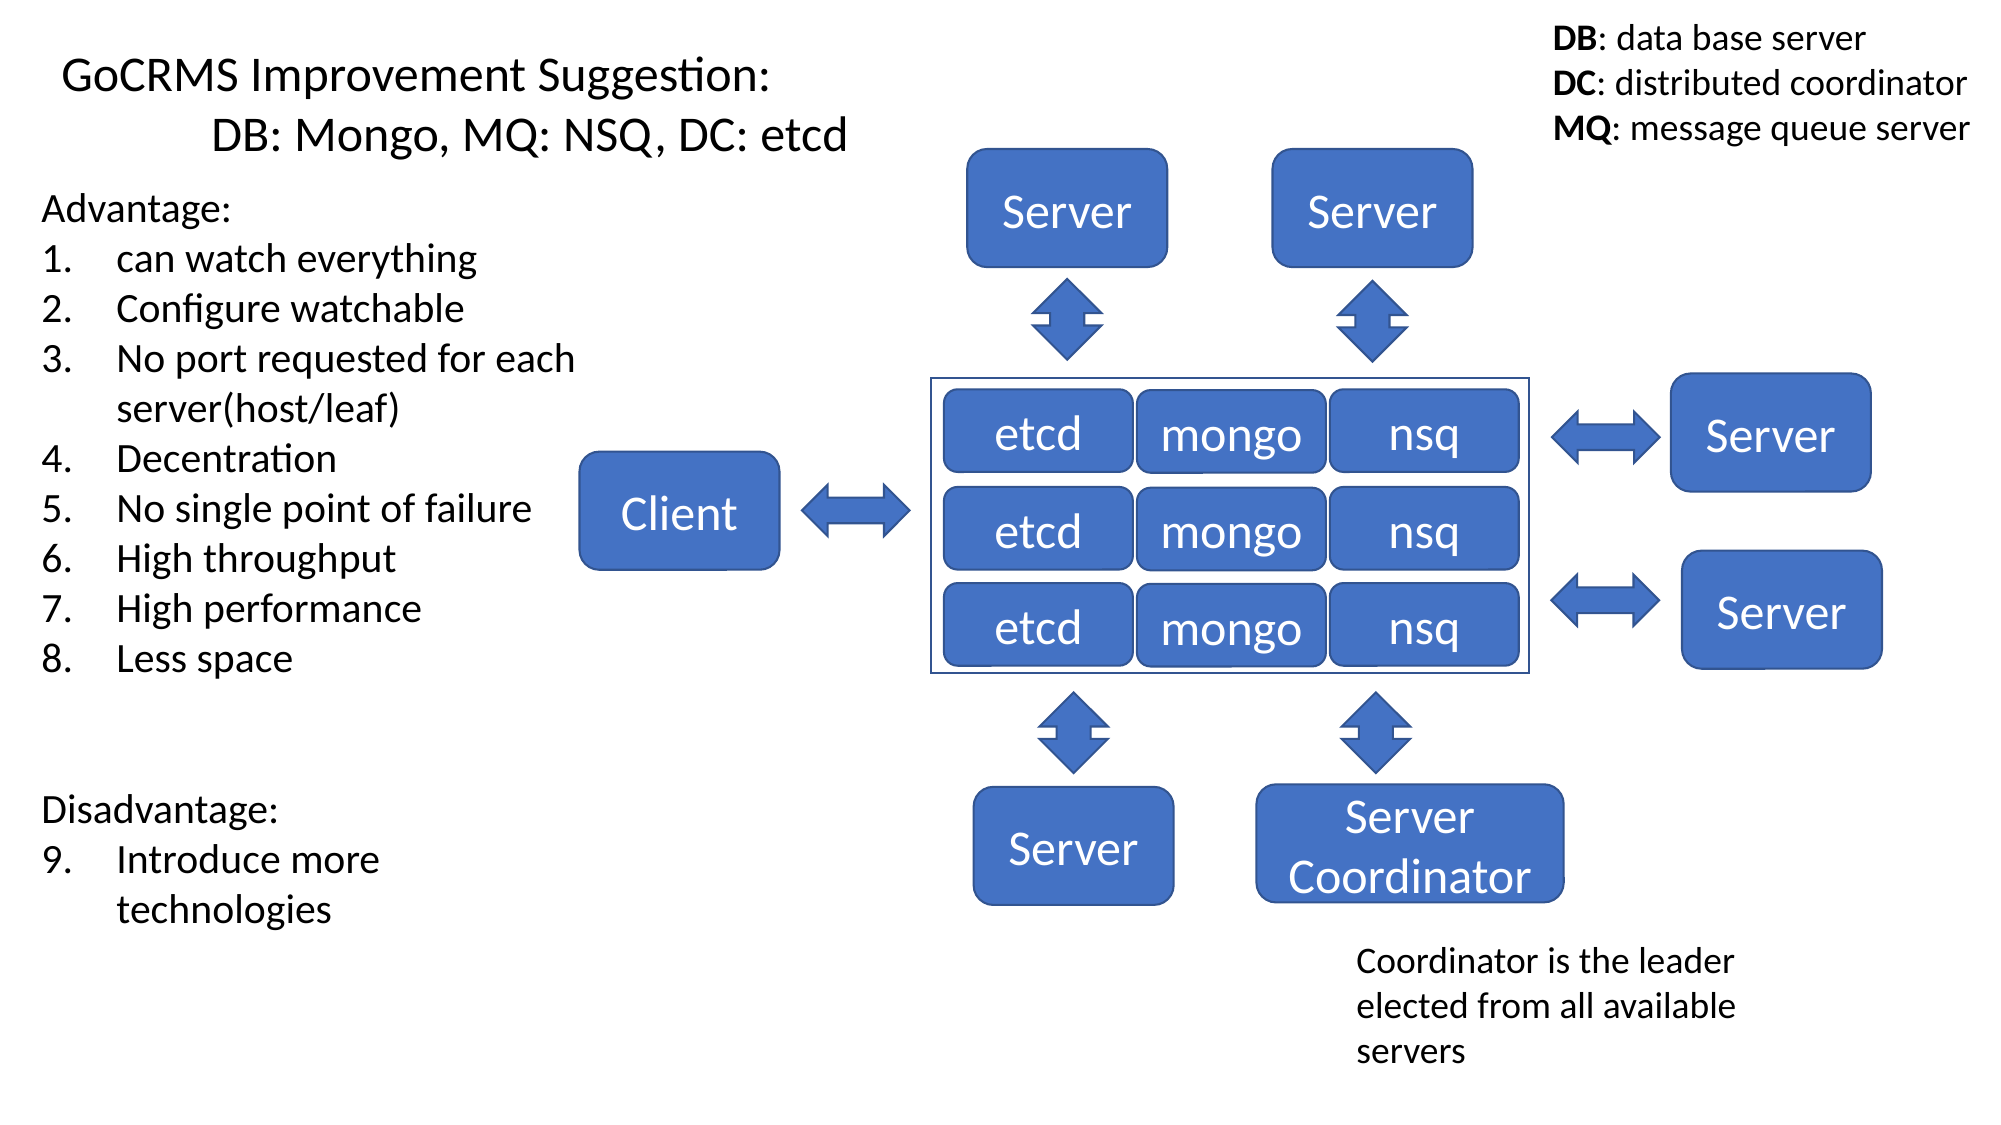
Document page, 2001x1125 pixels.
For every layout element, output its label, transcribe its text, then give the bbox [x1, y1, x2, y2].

text_box [1550, 409, 1662, 466]
text_box [1549, 572, 1661, 629]
text_box nsq [1328, 388, 1520, 474]
text_box nsq [1328, 485, 1520, 571]
text_box Server [1680, 549, 1884, 670]
text_box mongo [1135, 486, 1327, 572]
text_box DB: data base server DC: distributed coordinator MQ: message queue server [1538, 5, 1987, 155]
text_box [1335, 279, 1410, 364]
text_box [1030, 277, 1104, 362]
text_box GoCRMS Improvement Suggestion: DB: Mongo, MQ: NSQ, DC: etcd [46, 34, 864, 169]
text_box Server [1669, 372, 1872, 493]
text_box Server [1271, 147, 1474, 269]
text_box Client [598, 450, 781, 571]
text_box Server [972, 785, 1175, 906]
text_box Advantage: can watch everything Configure watchable No port requested for each server(host/leaf) Decentration No single point of failure High throughput High performance Less space Disadvantage: Introduce more technologies [26, 173, 598, 939]
text_box Server [966, 147, 1169, 269]
text_box [800, 482, 912, 539]
text_box [930, 377, 1530, 674]
text_box Coordinator is the leader elected from all available servers [1341, 928, 1793, 1079]
text_box nsq [1328, 582, 1520, 667]
text_box mongo [1135, 389, 1327, 474]
text_box etcd [942, 388, 1134, 474]
text_box mongo [1135, 582, 1327, 668]
text_box [1036, 690, 1111, 775]
text_box [1339, 690, 1413, 775]
text_box etcd [942, 485, 1134, 571]
text_box Server Coordinator [1255, 783, 1565, 904]
text_box etcd [942, 582, 1134, 667]
